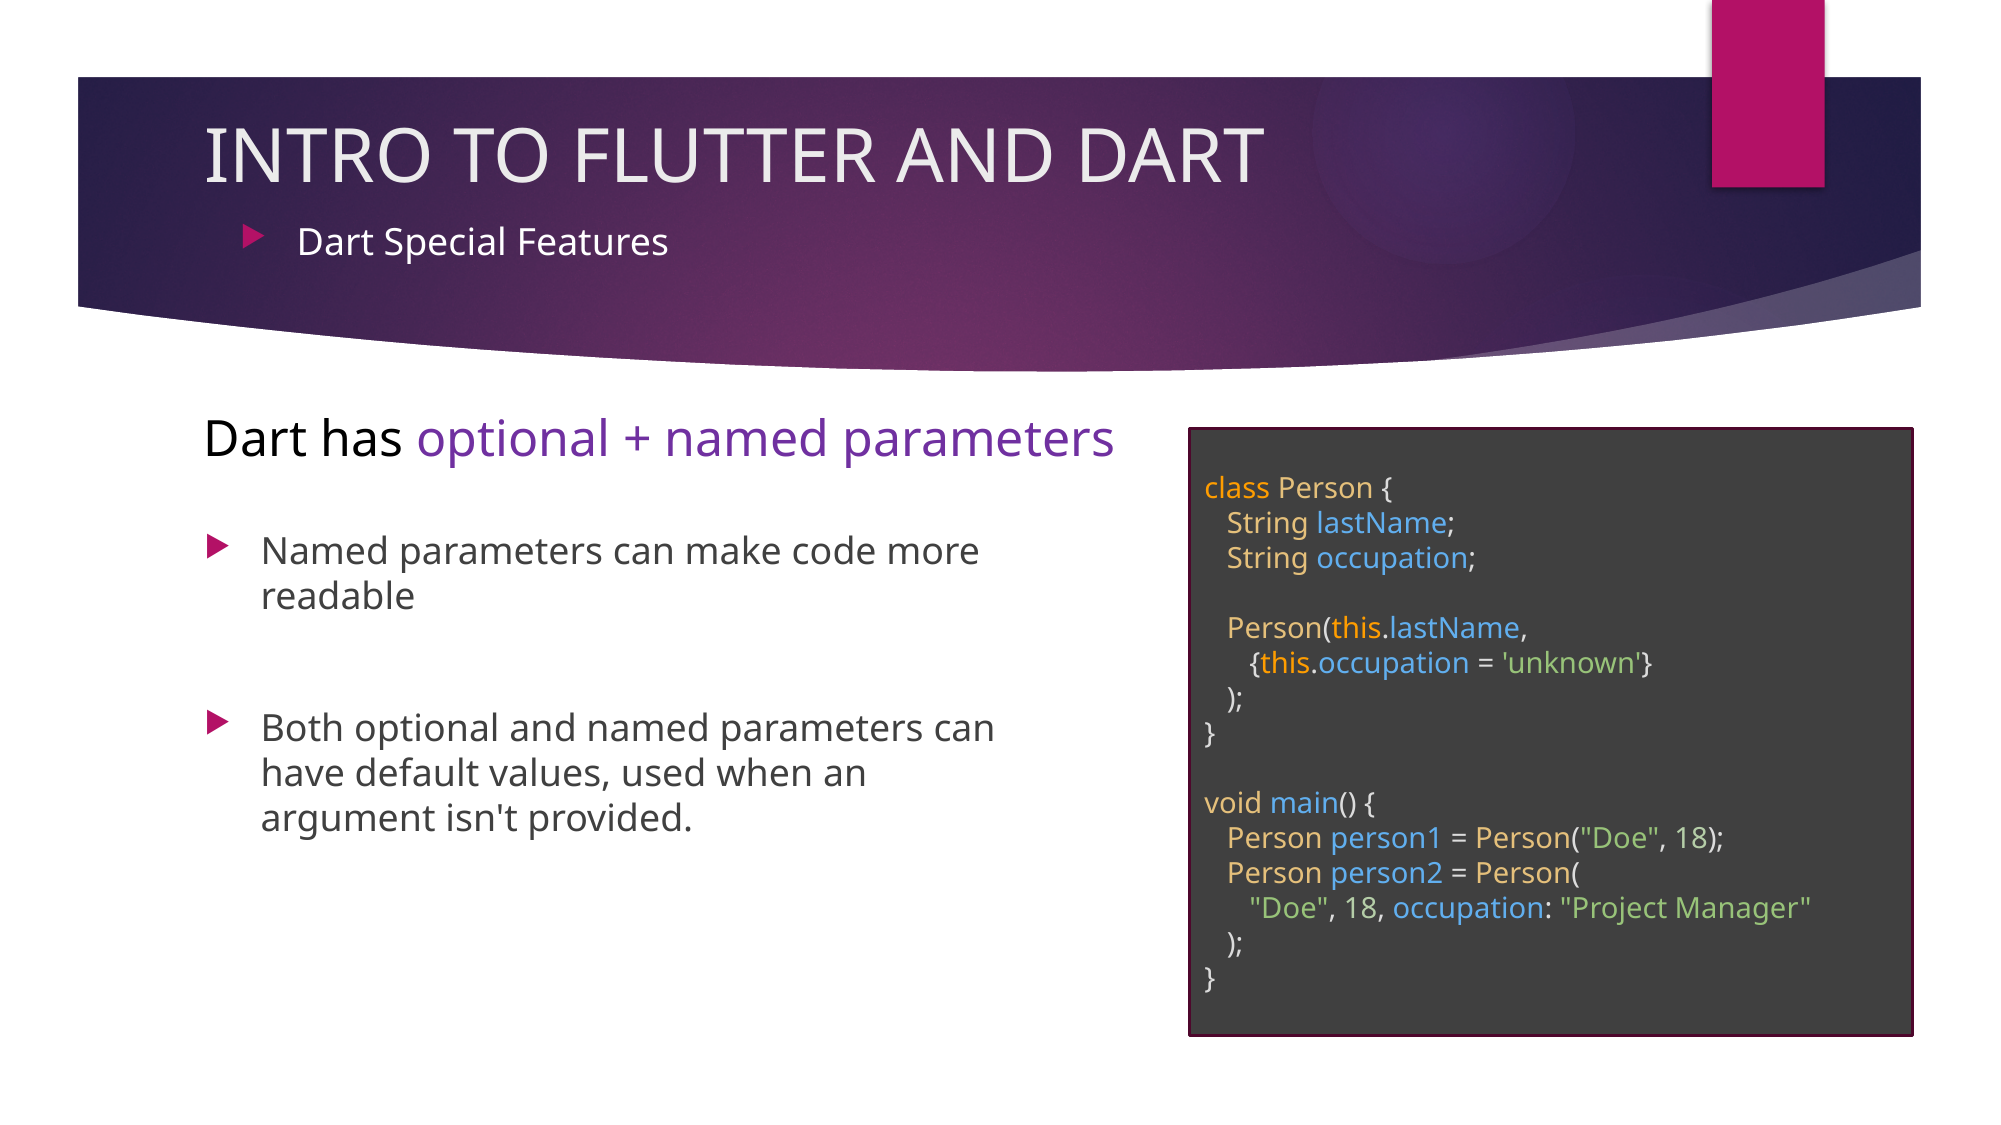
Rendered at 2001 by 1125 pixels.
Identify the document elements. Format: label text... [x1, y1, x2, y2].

title INTRO TO FLUTTER AND DART [189, 94, 1627, 211]
text_box Dart Special Features [225, 210, 1674, 352]
list Named parameters can make code more readable Both optional and named parameters can have default values, used when an argument isn't provided. [189, 520, 1061, 988]
text_box Dart has optional + named parameters [189, 398, 1202, 474]
text_box class Person { String lastName; String occupation; Person(this.lastName, {this.occupation = 'unknown'} ); } void main() { Person person1 = Person("Doe", 18); Person person2 = Person( "Doe", 18, occupation: "Project Manager" ); } [1188, 427, 1914, 1037]
